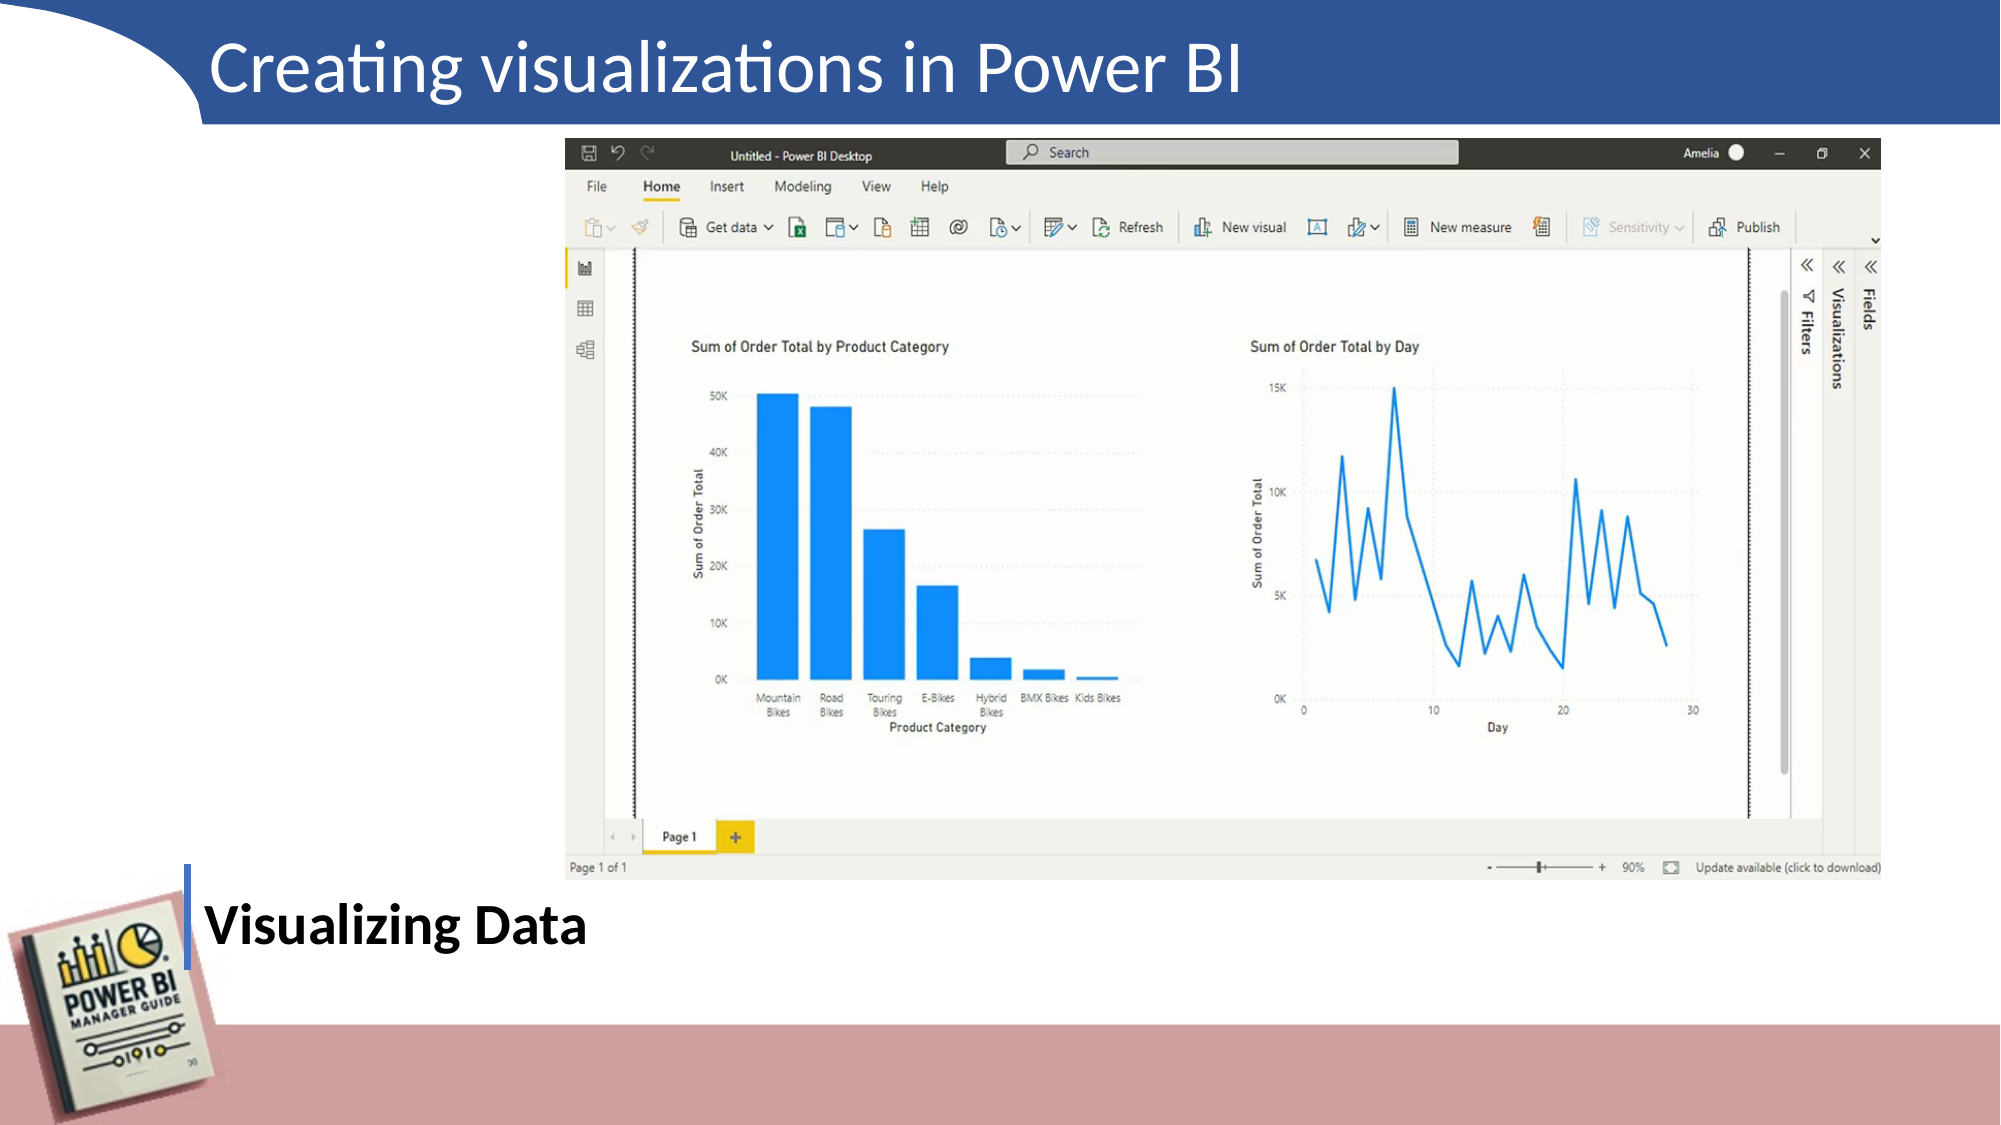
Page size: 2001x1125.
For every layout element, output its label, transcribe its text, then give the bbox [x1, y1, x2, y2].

text_box Creating visualizations in Power BI [0, 0, 2000, 126]
picture [0, 0, 2001, 1125]
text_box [187, 864, 620, 971]
